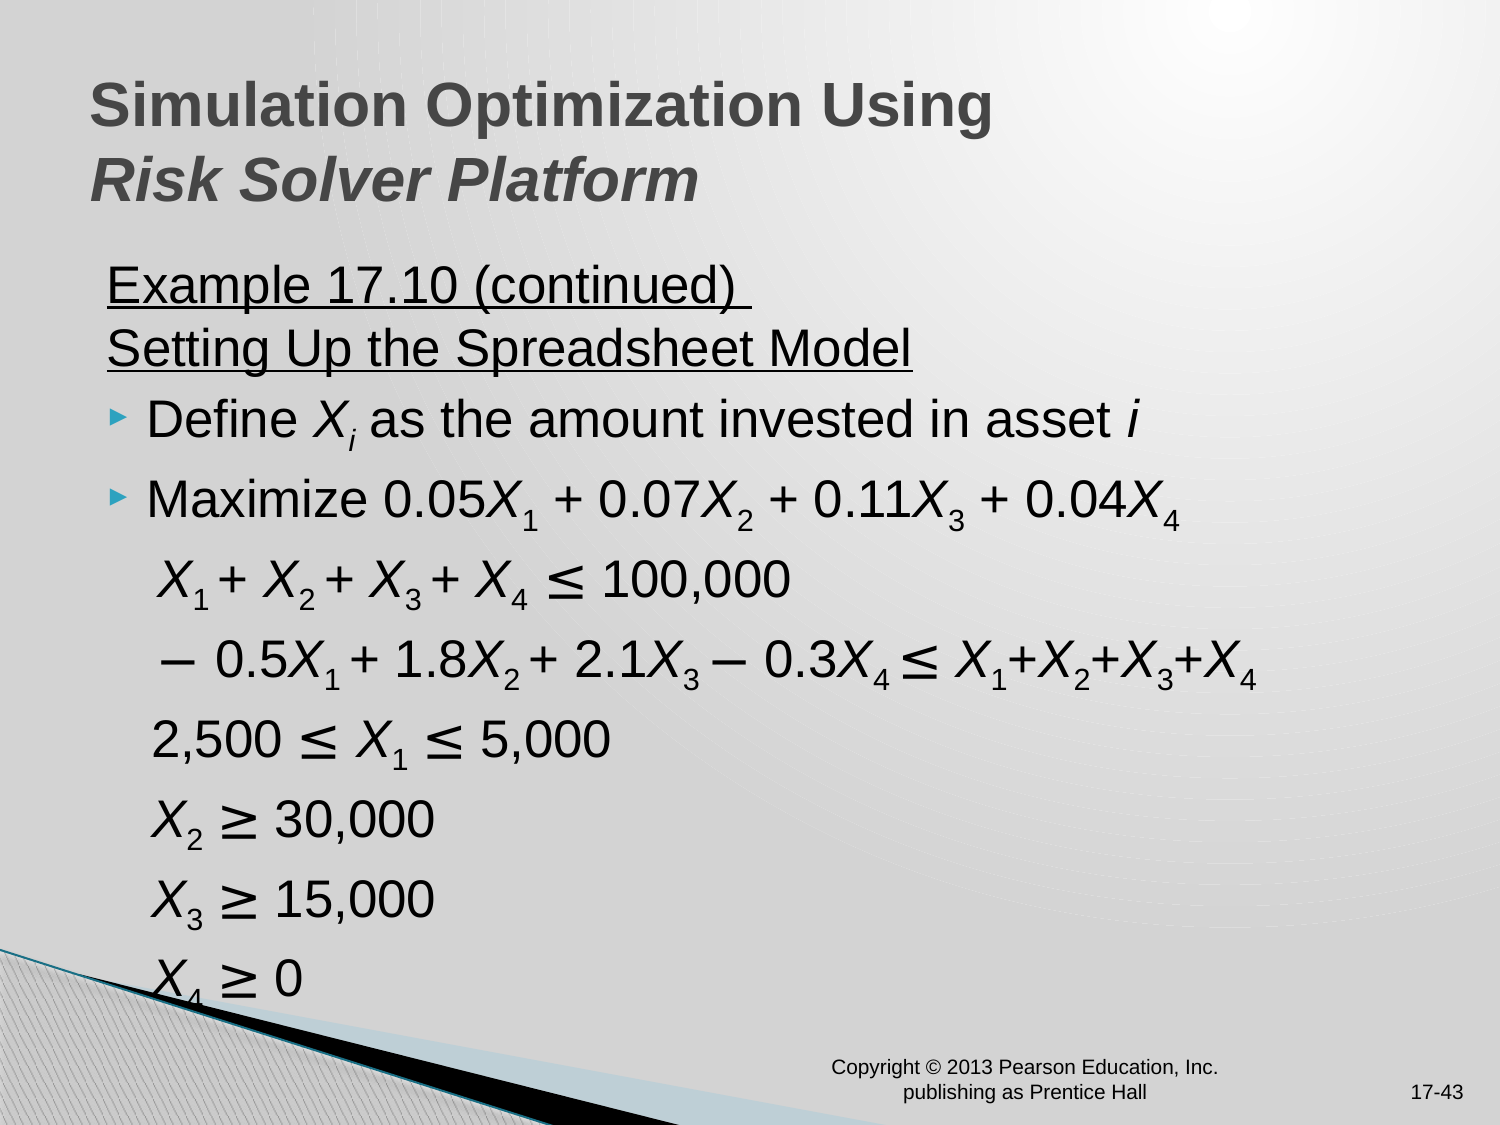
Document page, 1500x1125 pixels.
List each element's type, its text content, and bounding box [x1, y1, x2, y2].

slide_number 17-43 [1362, 1051, 1479, 1112]
title Simulation Optimization Using Risk Solver Platform [75, 45, 1425, 233]
list Example 17.10 (continued) Setting Up the Spreadsheet Model Define Xi as the amount invested in asset i Maximize 0.05X1 + 0.07X2 + 0.11X3 + 0.04X4 X1 + X2 + X3 + X4 ≤ 100,000 − 0.5X1 + 1.8X2 + 2.1X3 − 0.3X4 ≤ X1+X2+X3+X4 2,500 ≤ X1 ≤ 5,000 X2 ≥ 30,000 X3 ≥ 15,000 X4 ≥ 0 [74, 242, 1426, 1026]
footer Copyright © 2013 Pearson Education, Inc. publishing as Prentice Hall [812, 1051, 1238, 1112]
